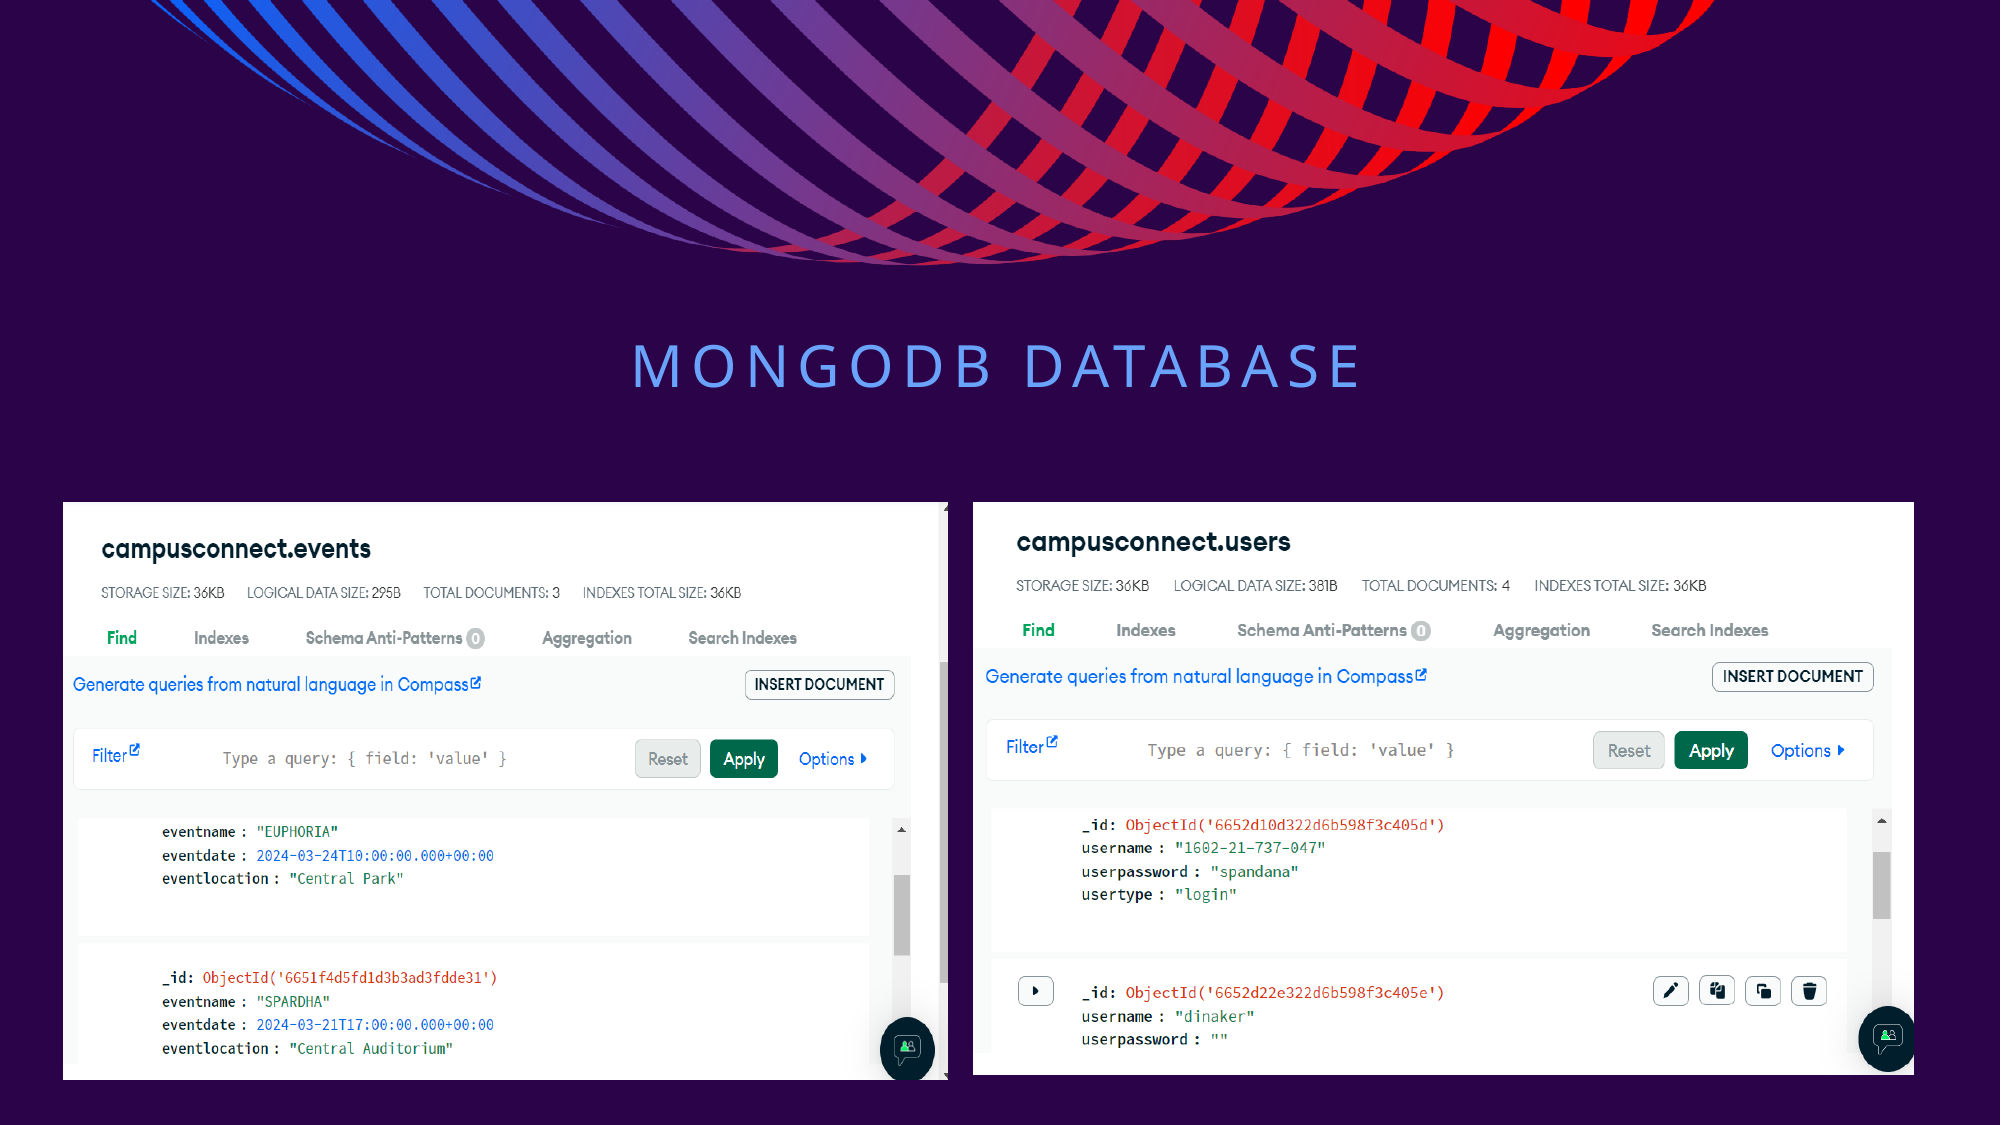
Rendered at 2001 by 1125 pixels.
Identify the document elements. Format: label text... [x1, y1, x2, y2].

picture [0, 0, 2000, 1125]
title MONGODB DATABASE [399, 329, 1601, 431]
